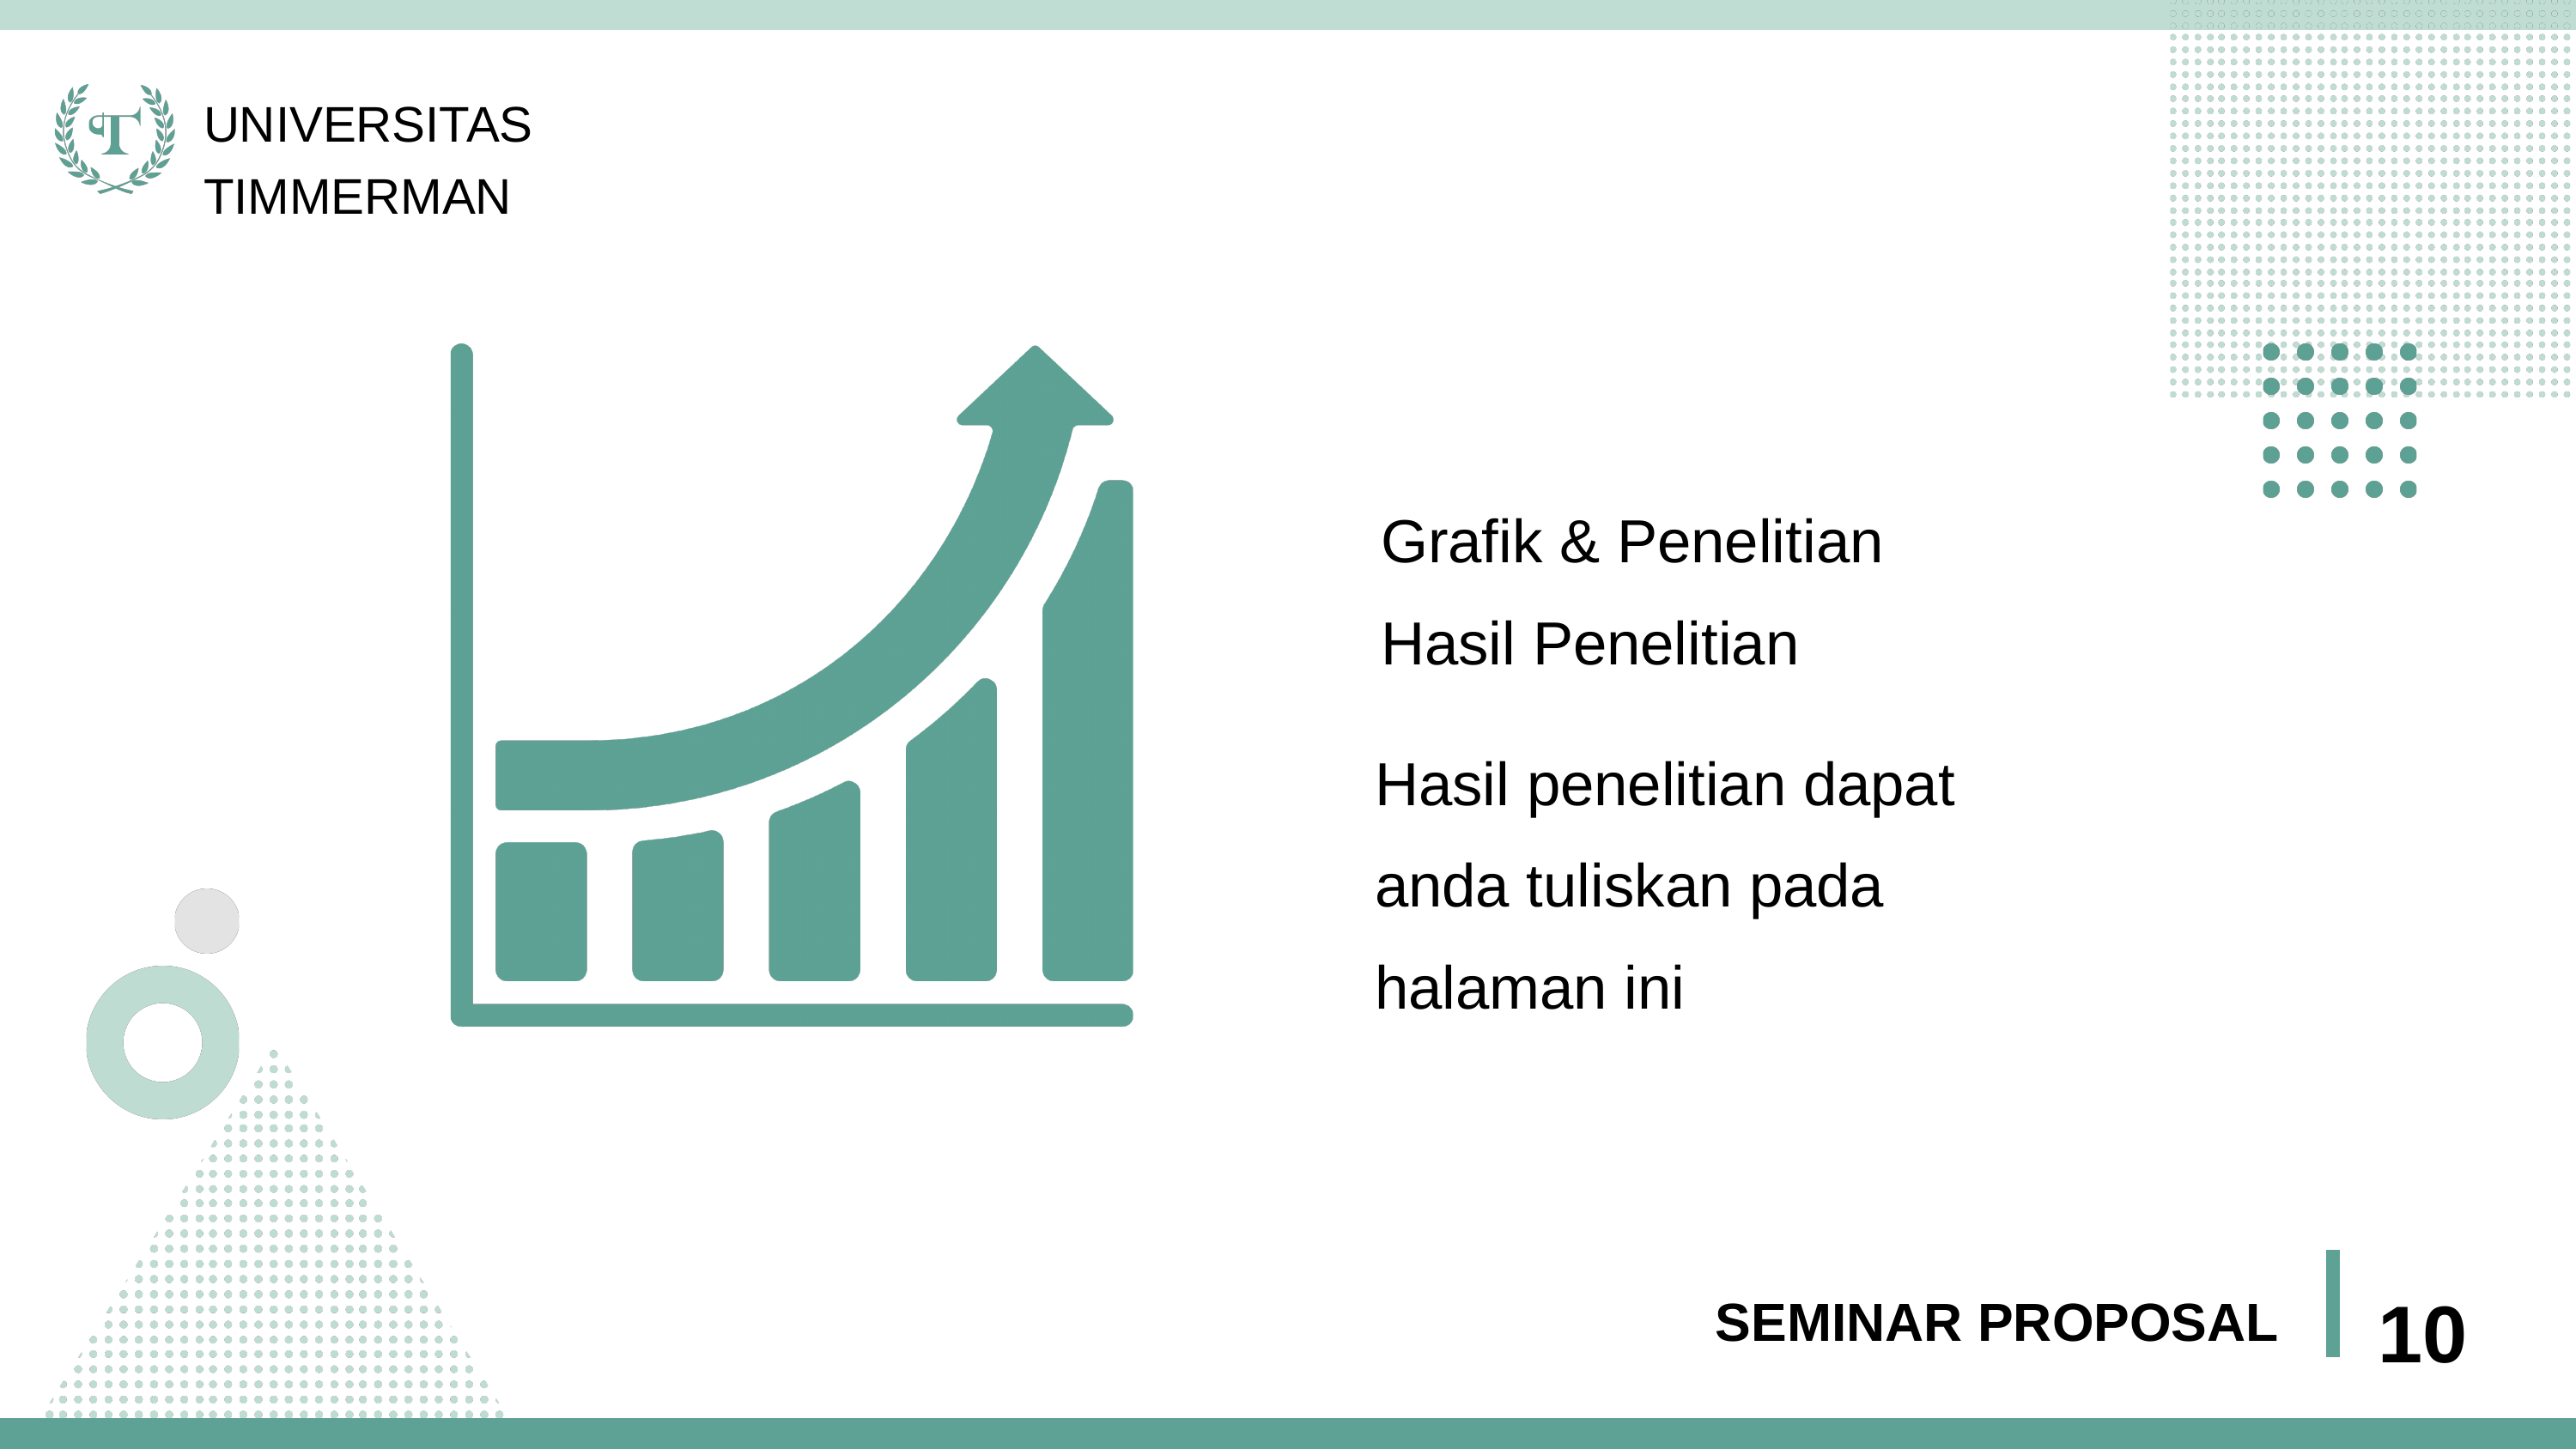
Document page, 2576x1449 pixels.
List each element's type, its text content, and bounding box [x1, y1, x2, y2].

text_box [174, 888, 240, 954]
text_box [2170, 40, 2576, 397]
text_box [54, 84, 175, 194]
text_box [450, 343, 1133, 1027]
text_box [86, 966, 240, 1050]
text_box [0, 0, 2576, 31]
text_box 10 [2333, 1244, 2468, 1379]
text_box UNIVERSITAS TIMMERMAN [204, 80, 594, 224]
text_box [2263, 343, 2417, 498]
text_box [0, 1397, 2576, 1449]
text_box Grafik & Penelitian Hasil Penelitian [1381, 473, 2067, 677]
text_box [88, 106, 141, 155]
text_box Hasil penelitian dapat anda tuliskan pada halaman ini [1375, 715, 2067, 1022]
text_box SEMINAR PROPOSAL [1609, 1262, 2280, 1353]
text_box [0, 1050, 547, 1397]
